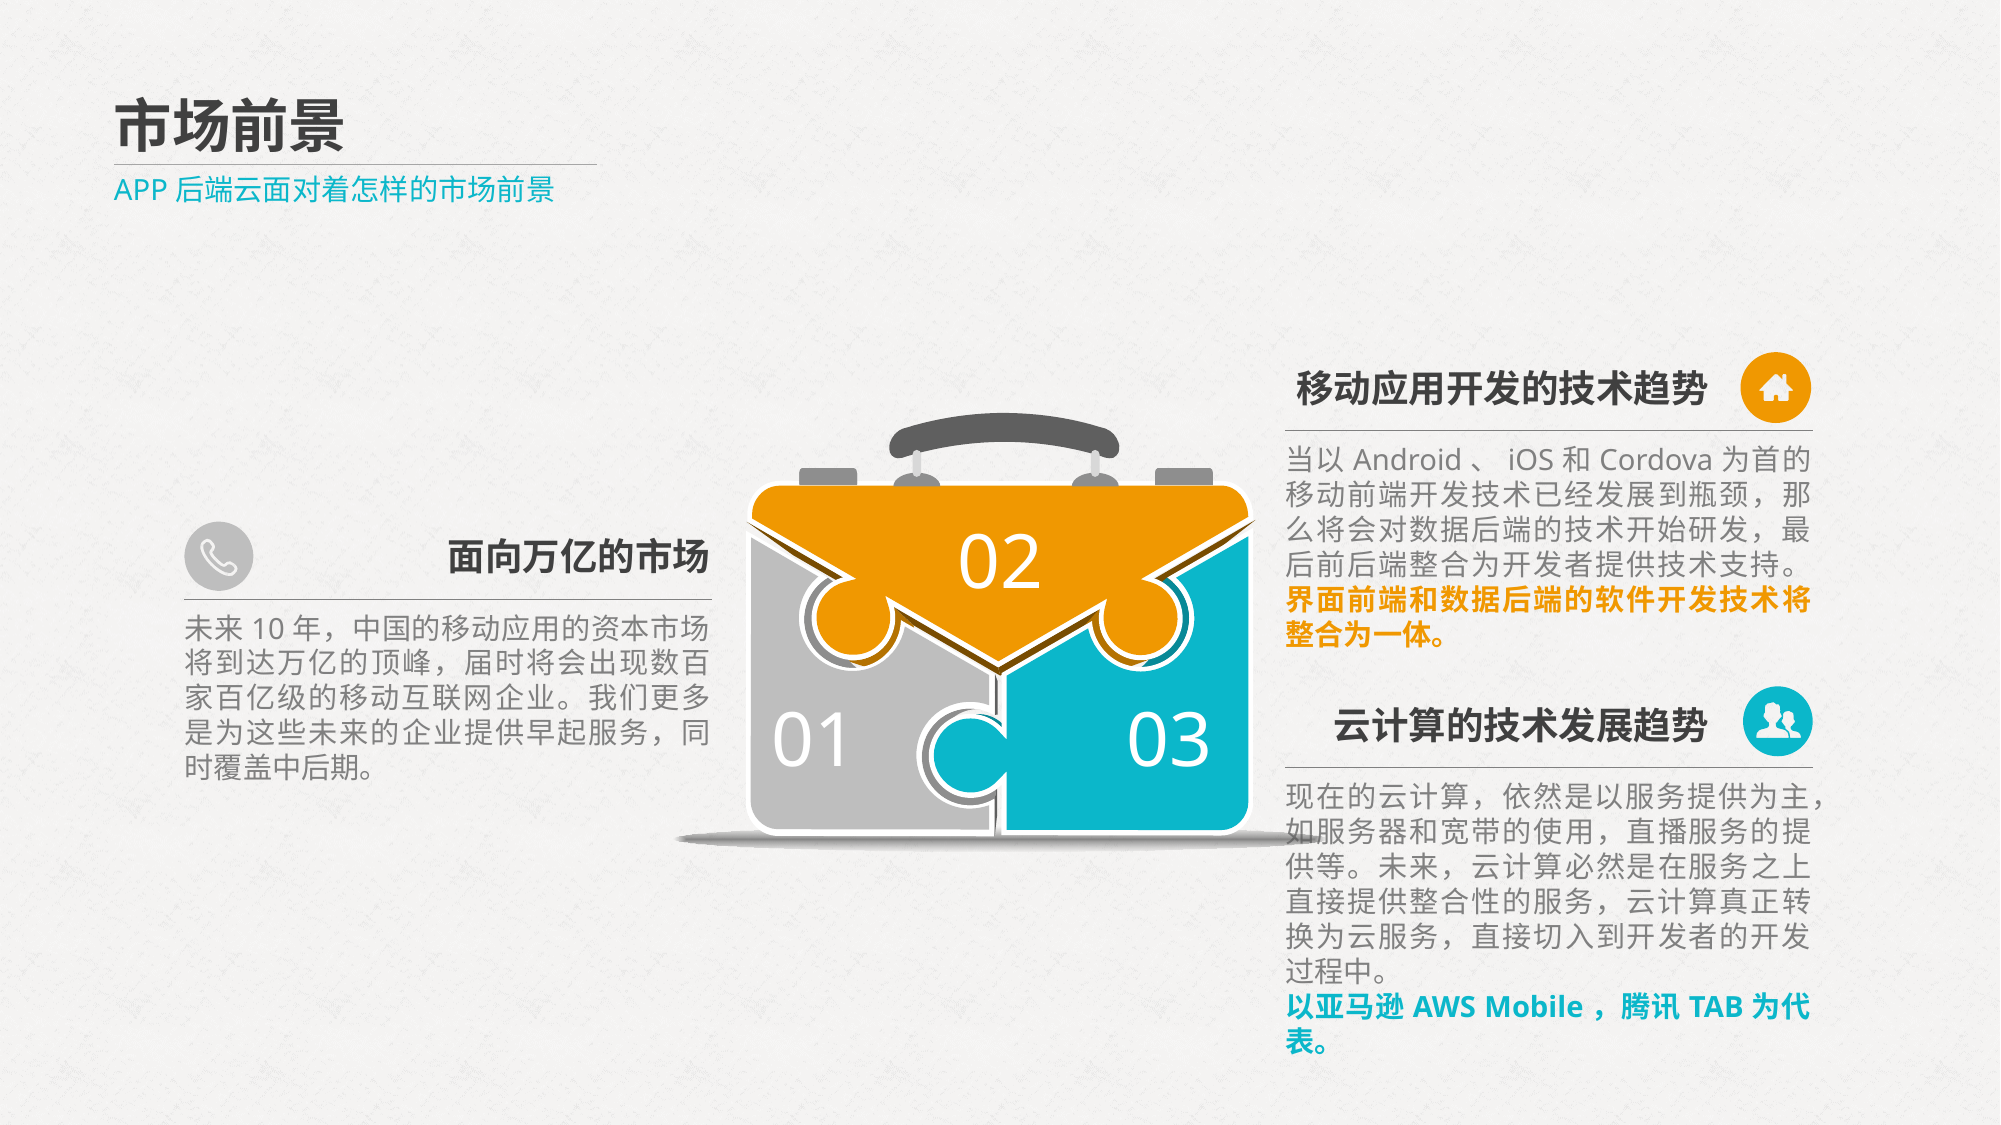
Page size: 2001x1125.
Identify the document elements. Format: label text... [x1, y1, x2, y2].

text_box 市场前景 [114, 89, 348, 160]
text_box [747, 480, 1254, 668]
text_box [994, 789, 998, 834]
text_box [1084, 610, 1147, 666]
text_box [1740, 352, 1812, 424]
text_box [1155, 519, 1256, 581]
text_box [1071, 472, 1119, 487]
text_box 未来10年，中国的移动应用的资本市场将到达万亿的顶峰，届时将会出现数百家百亿级的移动互联网企业。我们更多是为这些未来的企业提供早起服务，同时覆盖中后期。 [184, 609, 711, 785]
text_box [1743, 686, 1813, 757]
text_box 现在的云计算，依然是以服务提供为主，如服务器和宽带的使用，直播服务的提供等。未来，云计算必然是在服务之上直接提供整合性的服务，云计算真正转换为云服务，直接切入到开发者的开发过程中。 以亚马逊AWS Mobile，腾讯TAB为代表。 [1285, 778, 1812, 1059]
text_box 移动应用开发的技术趋势 [1285, 364, 1709, 410]
text_box 01 [771, 691, 858, 782]
text_box [746, 521, 841, 580]
text_box 当以Android、iOS和Cordova为首的移动前端开发技术已经发展到瓶颈，那么将会对数据后端的技术开始研发，最后前后端整合为开发者提供技术支持。界面前端和数据后端的软件开发技术将整合为一体。 [1285, 441, 1812, 652]
text_box 做了什么？ [0, 0, 2000, 1125]
text_box [752, 485, 1249, 662]
text_box [895, 608, 1000, 676]
text_box [799, 468, 858, 484]
text_box [805, 577, 856, 667]
text_box [889, 412, 1120, 459]
text_box [1155, 468, 1213, 484]
text_box [928, 527, 1254, 836]
text_box 03 [1126, 691, 1213, 782]
text_box [922, 709, 995, 805]
text_box [998, 613, 1094, 676]
text_box [850, 610, 914, 666]
text_box 云计算的技术发展趋势 [1285, 701, 1709, 747]
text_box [184, 521, 254, 591]
text_box [1090, 449, 1100, 477]
text_box [893, 472, 941, 487]
text_box [981, 714, 1001, 725]
text_box 面向万亿的市场 [304, 533, 711, 579]
text_box [912, 449, 922, 477]
text_box [750, 537, 990, 830]
text_box 02 [956, 513, 1043, 604]
text_box [1142, 577, 1189, 666]
text_box [671, 824, 1329, 853]
text_box [745, 530, 995, 837]
text_box [933, 536, 1249, 831]
text_box APP后端云面对着怎样的市场前景 [113, 171, 570, 206]
